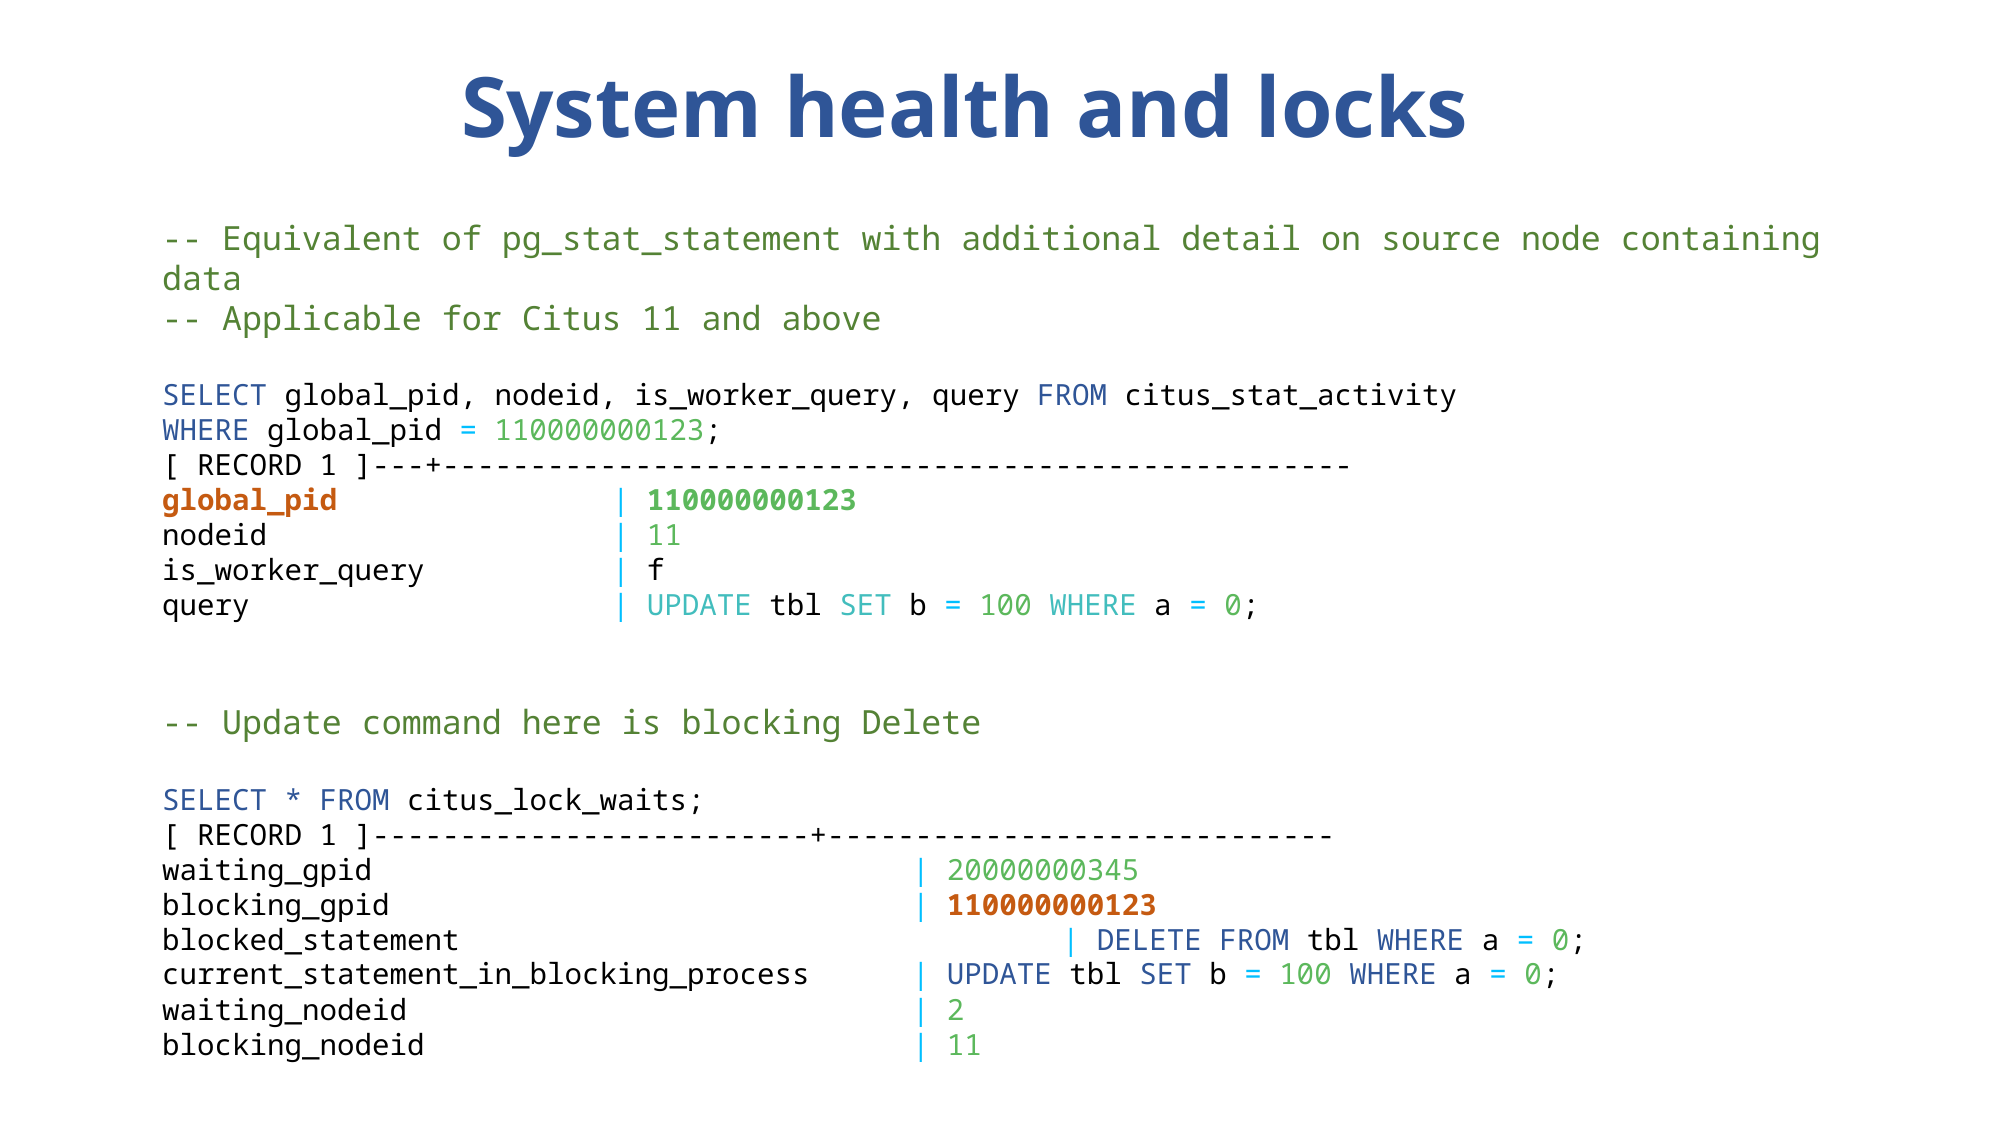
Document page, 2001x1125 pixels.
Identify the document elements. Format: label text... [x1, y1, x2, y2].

title System health and locks [133, 40, 1797, 182]
text_box -- Equivalent of pg_stat_statement with additional detail on source node containing data -- Applicable for Citus 11 and above SELECT global_pid, nodeid, is_worker_query, query FROM citus_stat_activity WHERE global_pid = 110000000123; [ RECORD 1 ]---+---------------------------------------------------- global_pid | 110000000123 nodeid | 11 is_worker_query | f query | UPDATE tbl SET b = 100 WHERE a = 0; -- Update command here is blocking Delete SELECT * FROM citus_lock_waits; [ RECORD 1 ]-------------------------+----------------------------- waiting_gpid | 20000000345 blocking_gpid | 110000000123 blocked_statement | DELETE FROM tbl WHERE a = 0; current_statement_in_blocking_process | UPDATE tbl SET b = 100 WHERE a = 0; waiting_nodeid | 2 blocking_nodeid | 11 [147, 209, 1888, 1125]
